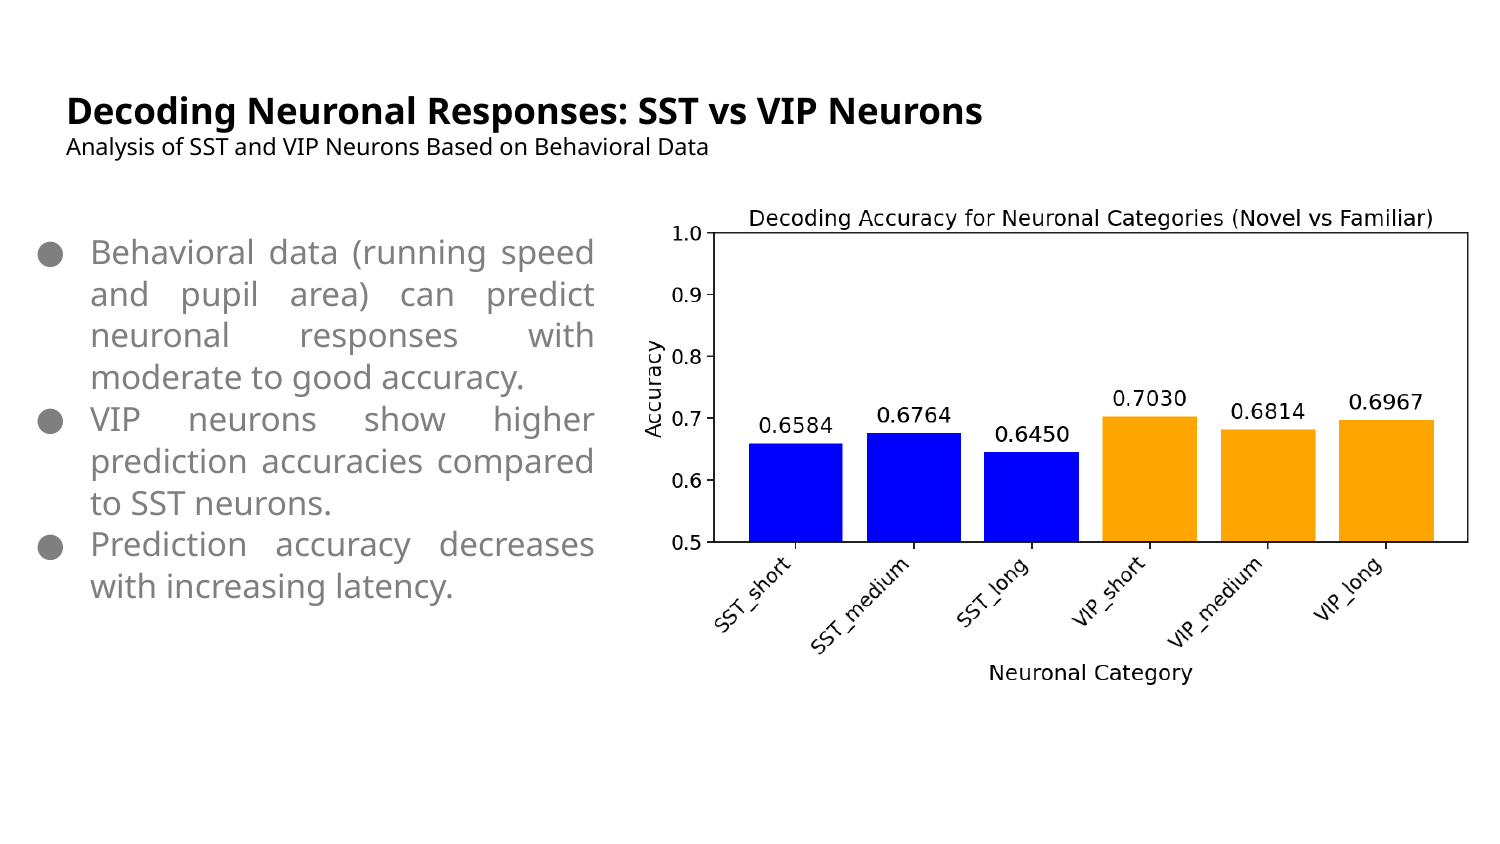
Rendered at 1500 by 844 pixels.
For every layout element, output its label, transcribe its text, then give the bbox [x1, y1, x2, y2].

list Behavioral data (running speed and pupil area) can predict neuronal responses with moderate to good accuracy. VIP neurons show higher prediction accuracies compared to SST neurons. Prediction accuracy decreases with increasing latency. [0, 214, 611, 775]
picture [635, 199, 1476, 693]
title Decoding Neuronal Responses: SST vs VIP Neurons Analysis of SST and VIP Neurons Based on Behavioral Data [51, 72, 1449, 176]
